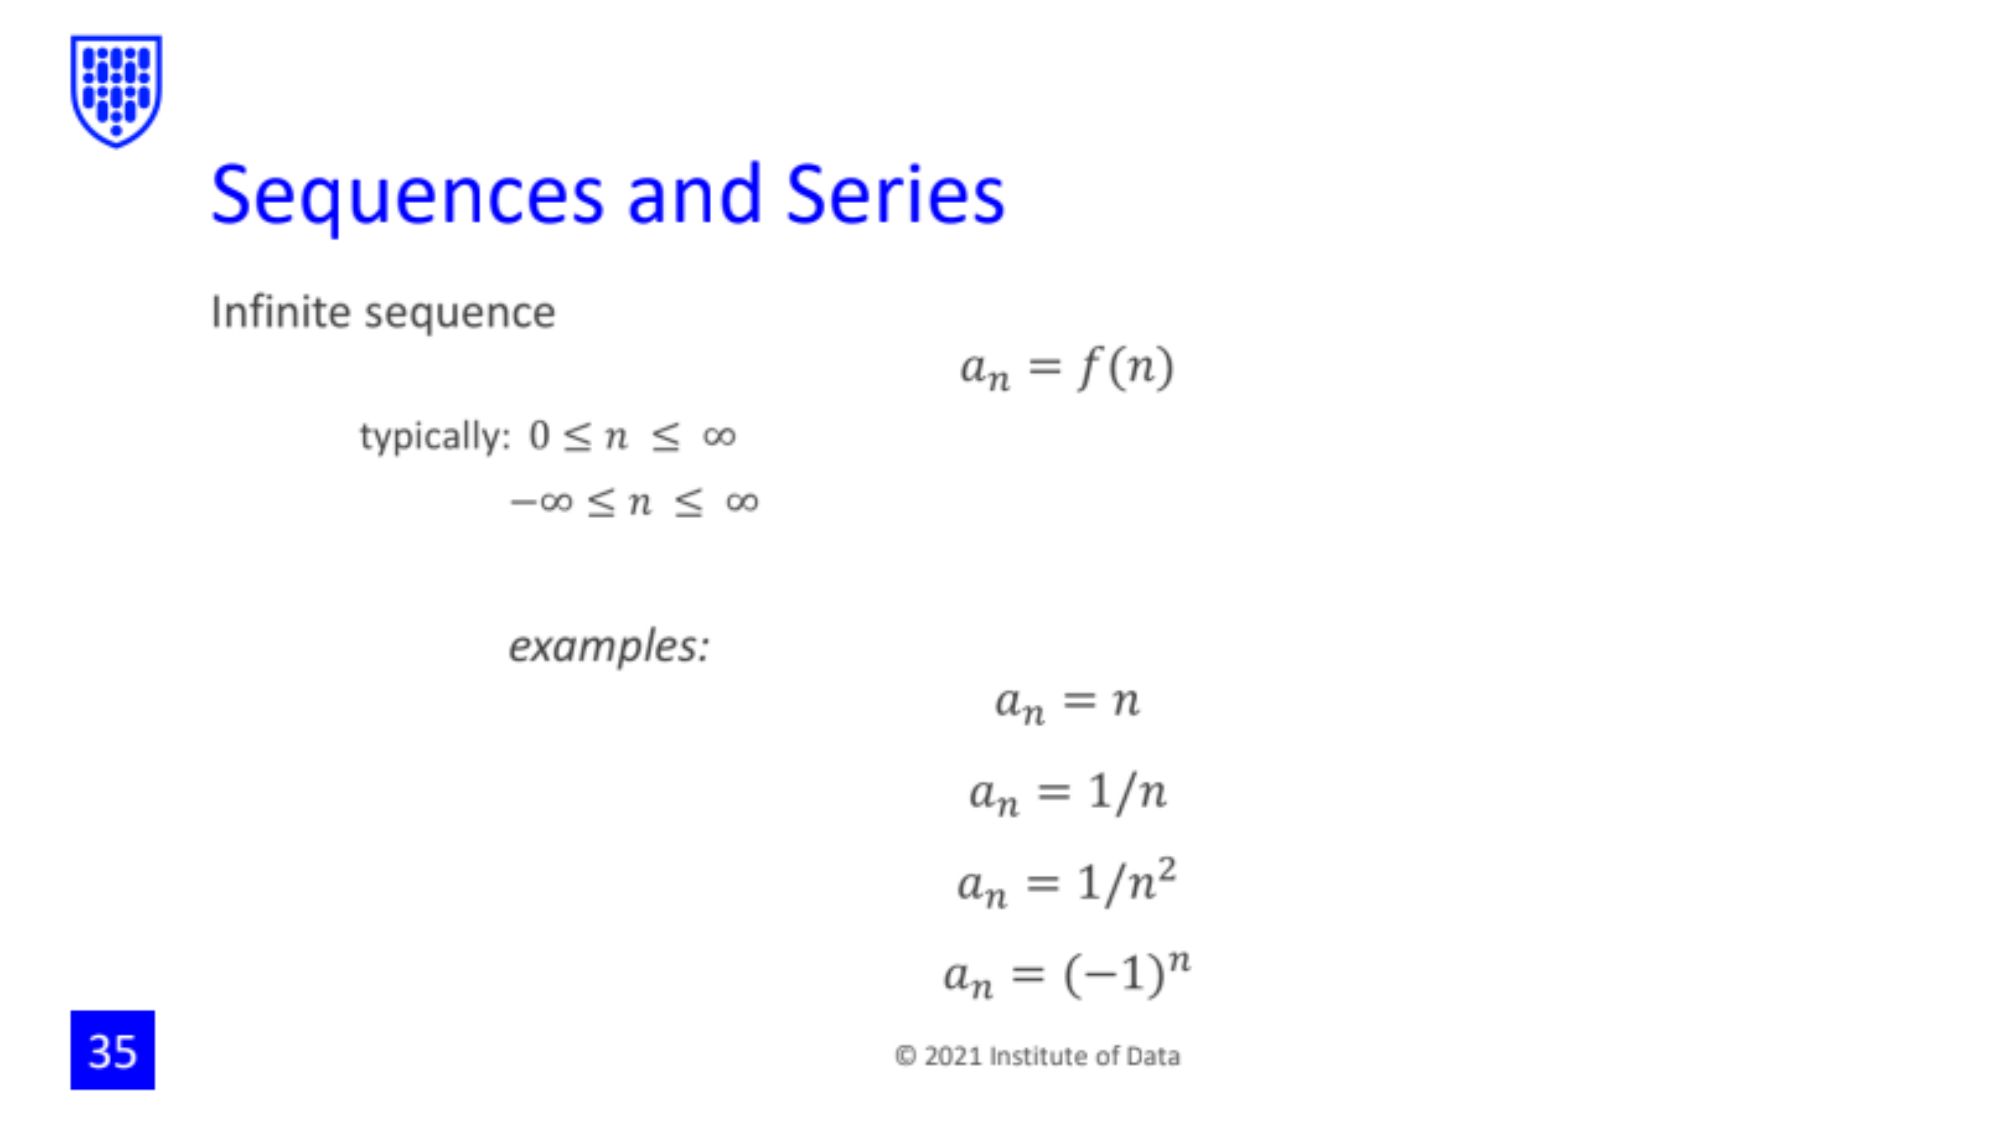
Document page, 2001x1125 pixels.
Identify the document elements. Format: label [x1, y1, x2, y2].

picture [54, 22, 1555, 1098]
